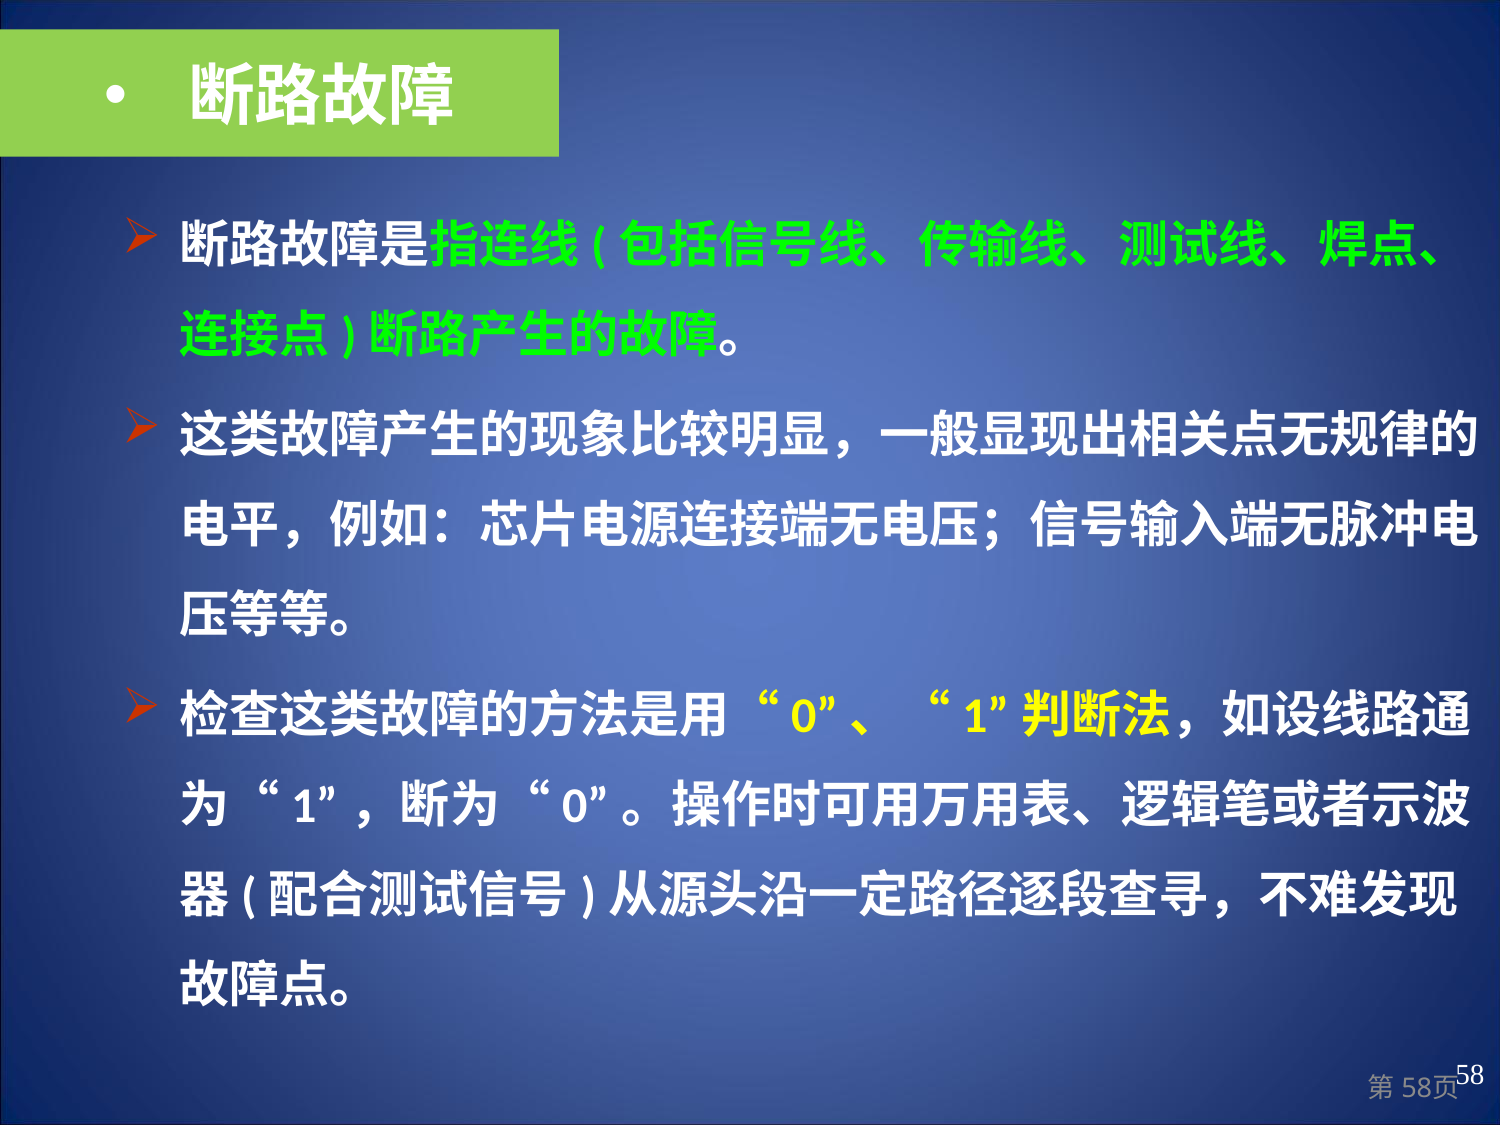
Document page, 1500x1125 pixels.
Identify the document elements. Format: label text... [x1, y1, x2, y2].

list 断路故障是指连线(包括信号线、传输线、测试线、焊点、连接点)断路产生的故障。 这类故障产生的现象比较明显，一般显现出相关点无规律的电平，例如：芯片电源连接端无电压；信号输入端无脉冲电压等等。 检查这类故障的方法是用“0”、“1”判断法，如设线路通为“1”，断为“0”。操作时可用万用表、逻辑笔或者示波器(配合测试信号)从源头沿一定路径逐段查寻，不难发现故障点。 [107, 174, 1500, 1025]
picture [0, 0, 1500, 1125]
title 断路故障 [0, 29, 559, 157]
slide_number 58 [1149, 1042, 1500, 1103]
